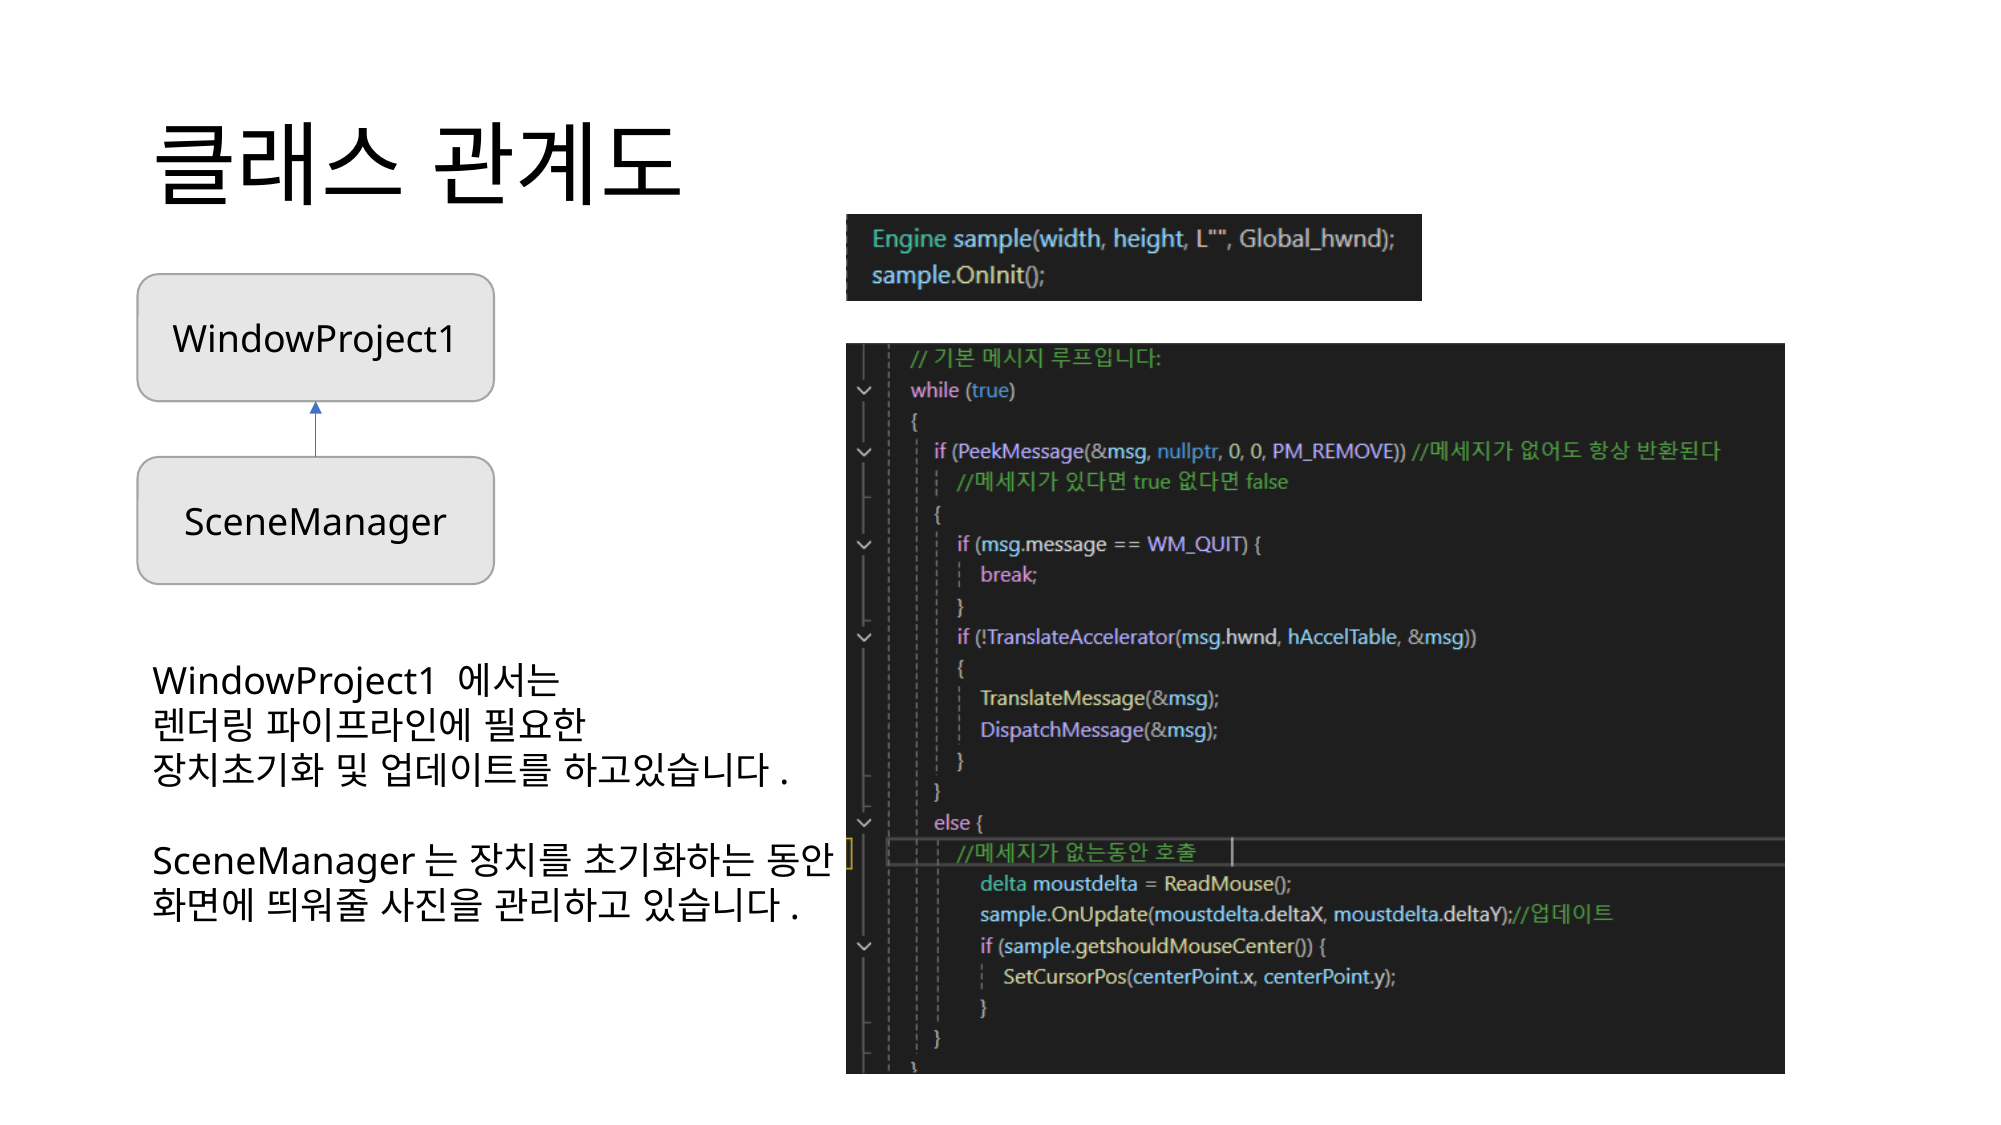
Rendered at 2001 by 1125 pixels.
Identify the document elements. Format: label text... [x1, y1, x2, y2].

picture [846, 214, 1422, 301]
text_box SceneManager [136, 455, 496, 586]
text_box WindowProject1 [136, 273, 496, 403]
text_box WindowProject1 에서는 렌더링 파이프라인에 필요한 장치초기화 및 업데이트를 하고있습니다. SceneManager는 장치를 초기화하는 동안 화면에 띄워줄 사진을 관리하고 있습니다. [137, 649, 846, 935]
picture [846, 343, 1785, 1074]
title 클래스 관계도 [137, 59, 1863, 278]
